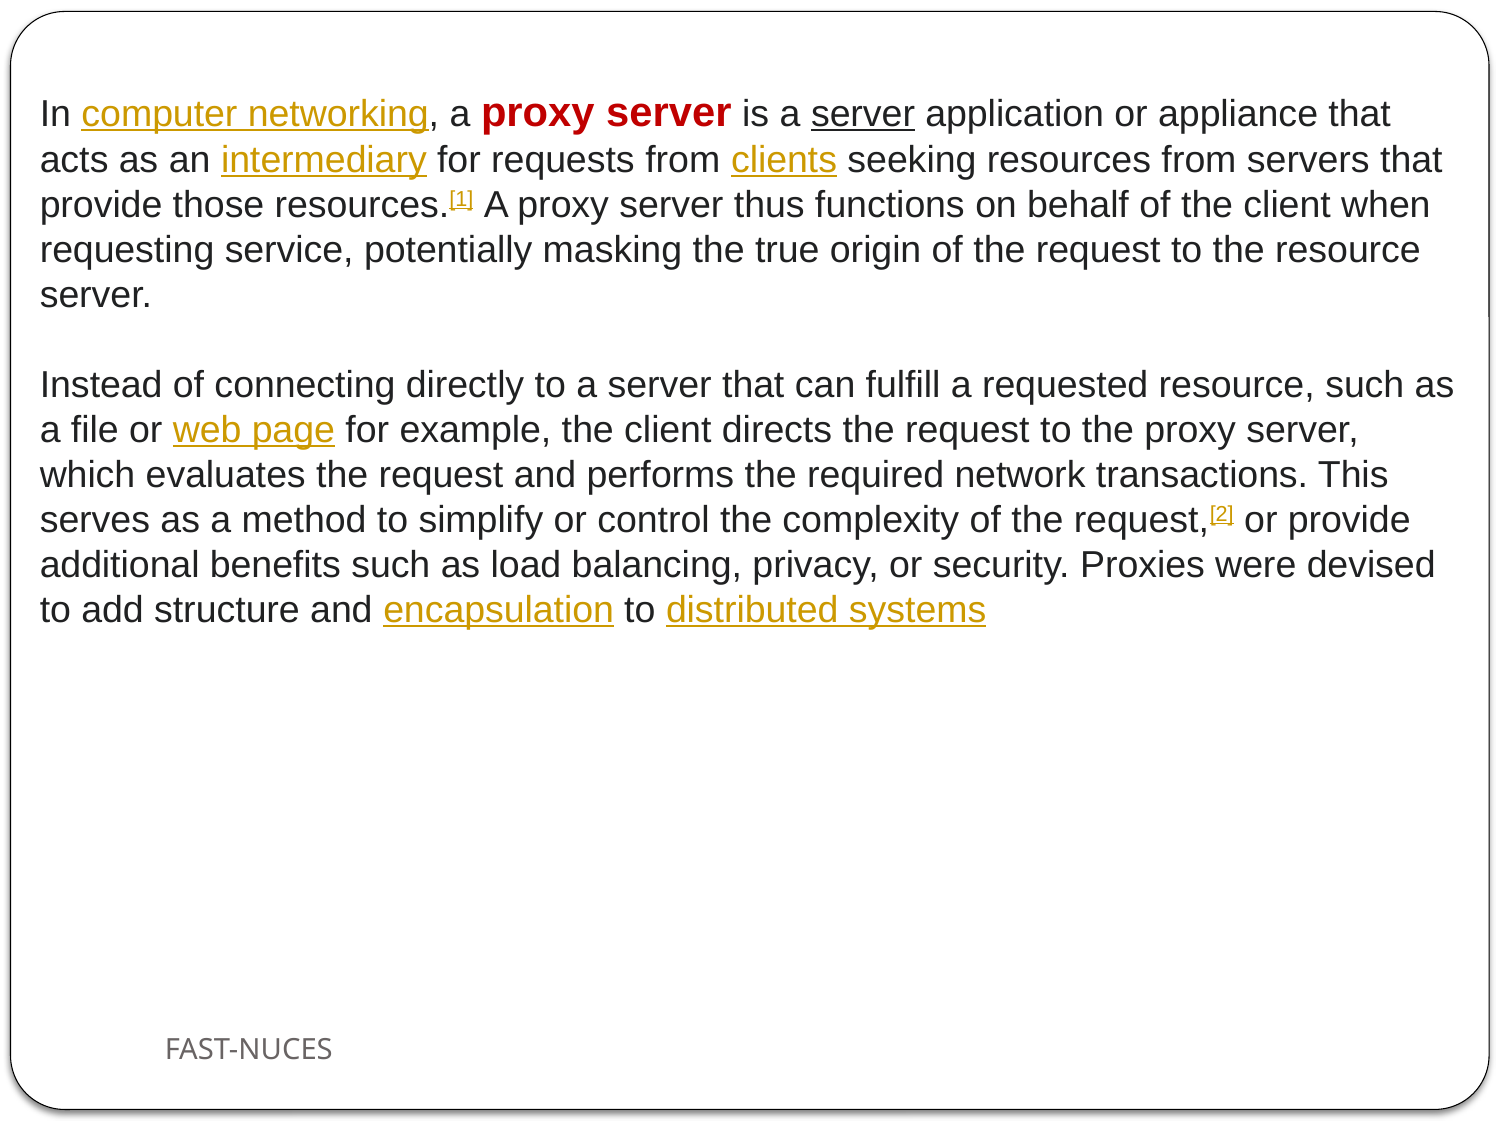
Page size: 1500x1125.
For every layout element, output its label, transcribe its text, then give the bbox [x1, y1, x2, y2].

text_box In computer networking, a proxy server is a server application or appliance that acts as an intermediary for requests from clients seeking resources from servers that provide those resources.[1] A proxy server thus functions on behalf of the client when requesting service, potentially masking the true origin of the request to the resource server. Instead of connecting directly to a server that can fulfill a requested resource, such as a file or web page for example, the client directs the request to the proxy server, which evaluates the request and performs the required network transactions. This serves as a method to simplify or control the complexity of the request,[2] or provide additional benefits such as load balancing, privacy, or security. Proxies were devised to add structure and encapsulation to distributed systems [24, 77, 1475, 638]
footer FAST-NUCES [150, 1012, 800, 1088]
